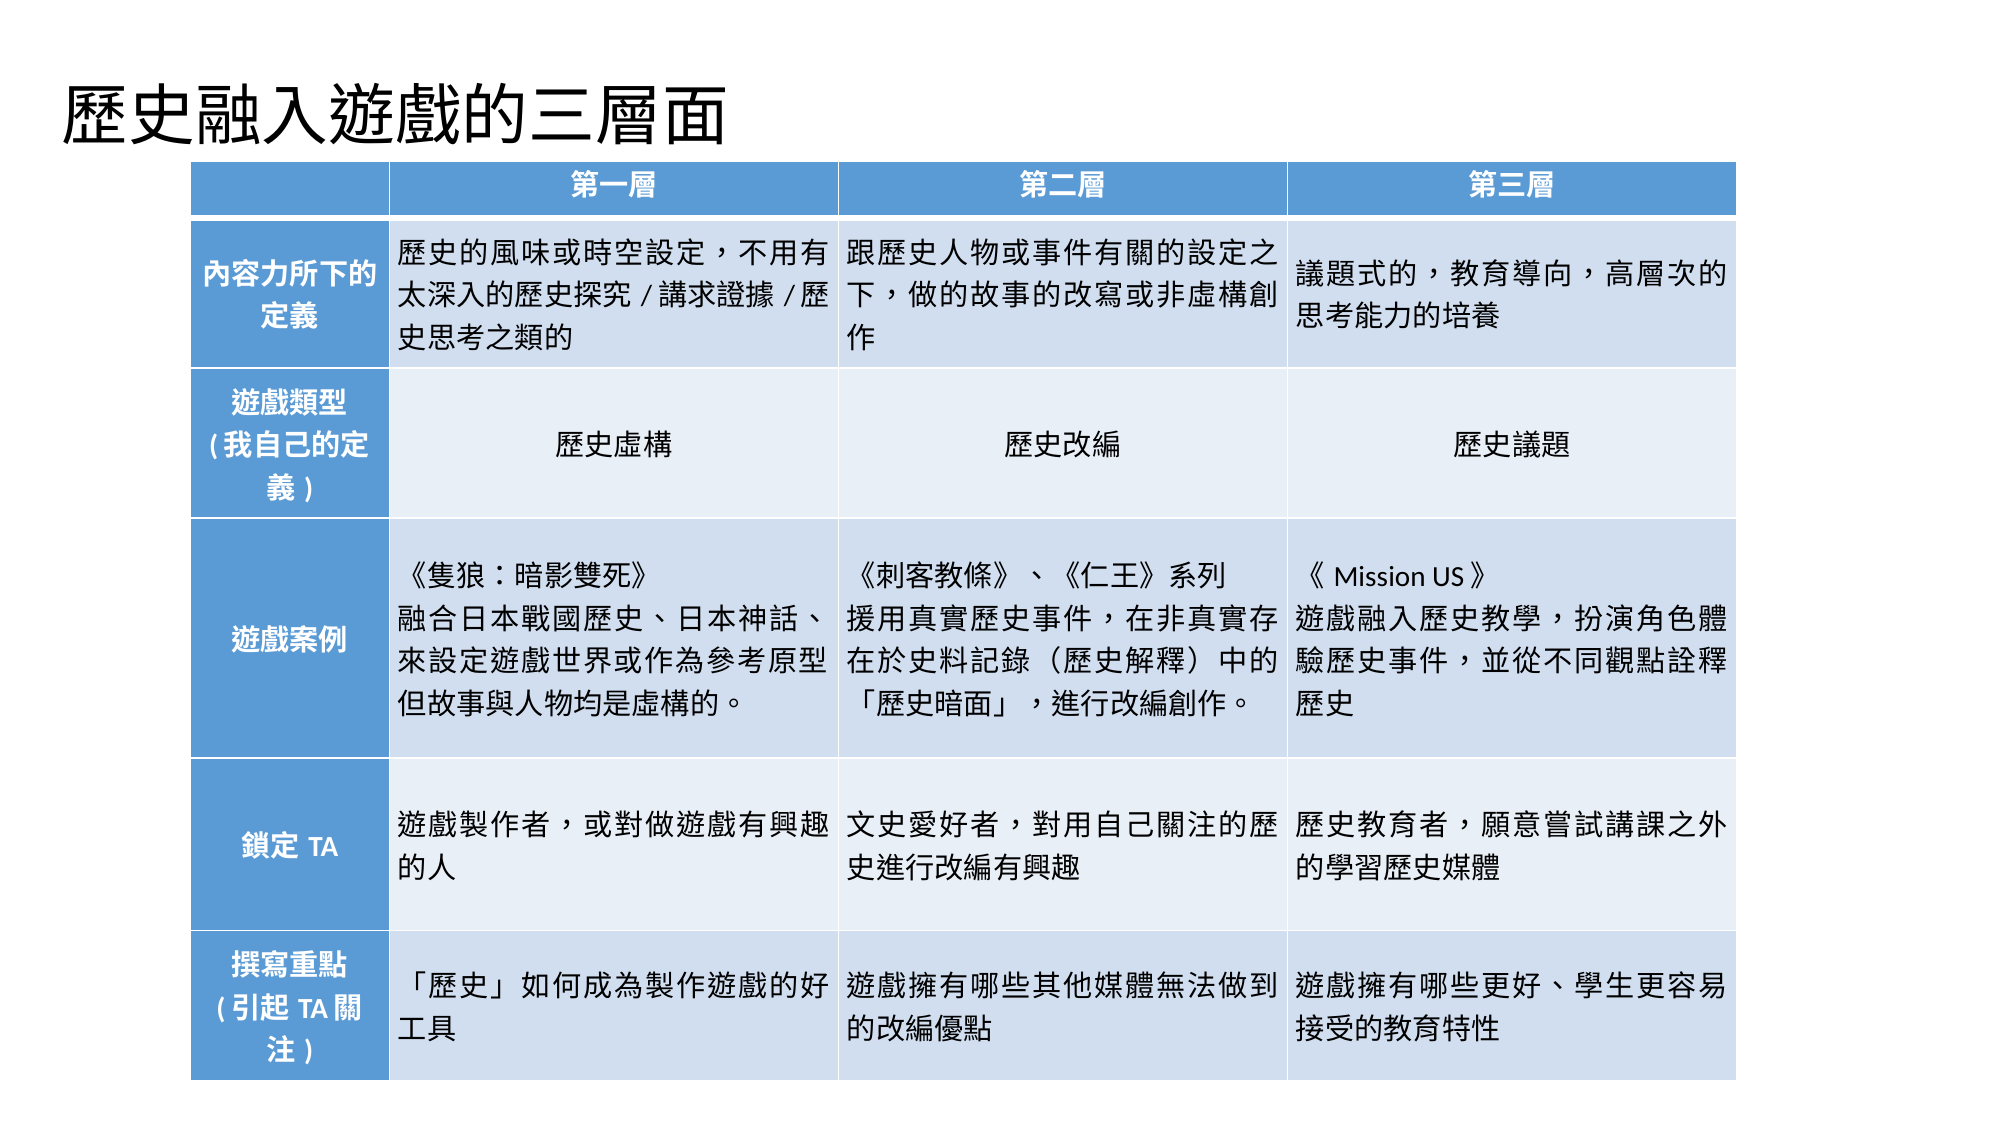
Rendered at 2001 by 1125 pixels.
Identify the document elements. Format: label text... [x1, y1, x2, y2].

table_cell 鎖定TA [191, 759, 389, 930]
table_cell 遊戲案例 [191, 519, 389, 757]
table_cell 跟歷史人物或事件有關的設定之下，做的故事的改寫或非虛構創作 [839, 221, 1287, 367]
table_cell 《Mission US》 遊戲融入歷史教學，扮演角色體驗歷史事件，並從不同觀點詮釋歷史 [1288, 519, 1736, 757]
table_cell 歷史虛構 [390, 369, 838, 517]
table_cell 《隻狼：暗影雙死》 融合日本戰國歷史、日本神話、來設定遊戲世界或作為參考原型，但故事與人物均是虛構的。 [390, 519, 838, 757]
table_header [191, 162, 389, 215]
table_cell 議題式的，教育導向，高層次的思考能力的培養 [1288, 221, 1736, 367]
table_header 第二層 [839, 162, 1287, 215]
table_cell 內容力所下的定義 [191, 221, 389, 367]
table_cell 遊戲擁有哪些其他媒體無法做到的改編優點 [839, 931, 1287, 1080]
table_header 第一層 [390, 162, 838, 215]
table_cell 遊戲擁有哪些更好、學生更容易接受的教育特性 [1288, 931, 1736, 1080]
text_box 歷史融入遊戲的三層面 [46, 65, 744, 160]
table_cell 「歷史」如何成為製作遊戲的好工具 [390, 931, 838, 1080]
table_header 第三層 [1288, 162, 1736, 215]
table_cell 遊戲類型 (我自己的定義) [191, 369, 389, 517]
table_cell 撰寫重點 (引起TA關注) [191, 931, 389, 1080]
table_cell 歷史的風味或時空設定，不用有太深入的歷史探究/講求證據/歷史思考之類的 [390, 221, 838, 367]
table_cell 《刺客教條》、《仁王》系列 援用真實歷史事件，在非真實存在於史料記錄（歷史解釋）中的「歷史暗面」，進行改編創作。 [839, 519, 1287, 757]
table_cell 歷史議題 [1288, 369, 1736, 517]
table_cell 歷史教育者，願意嘗試講課之外的學習歷史媒體 [1288, 759, 1736, 930]
table_cell 歷史改編 [839, 369, 1287, 517]
table_cell 遊戲製作者，或對做遊戲有興趣的人 [390, 759, 838, 930]
table_cell 文史愛好者，對用自己關注的歷史進行改編有興趣 [839, 759, 1287, 930]
